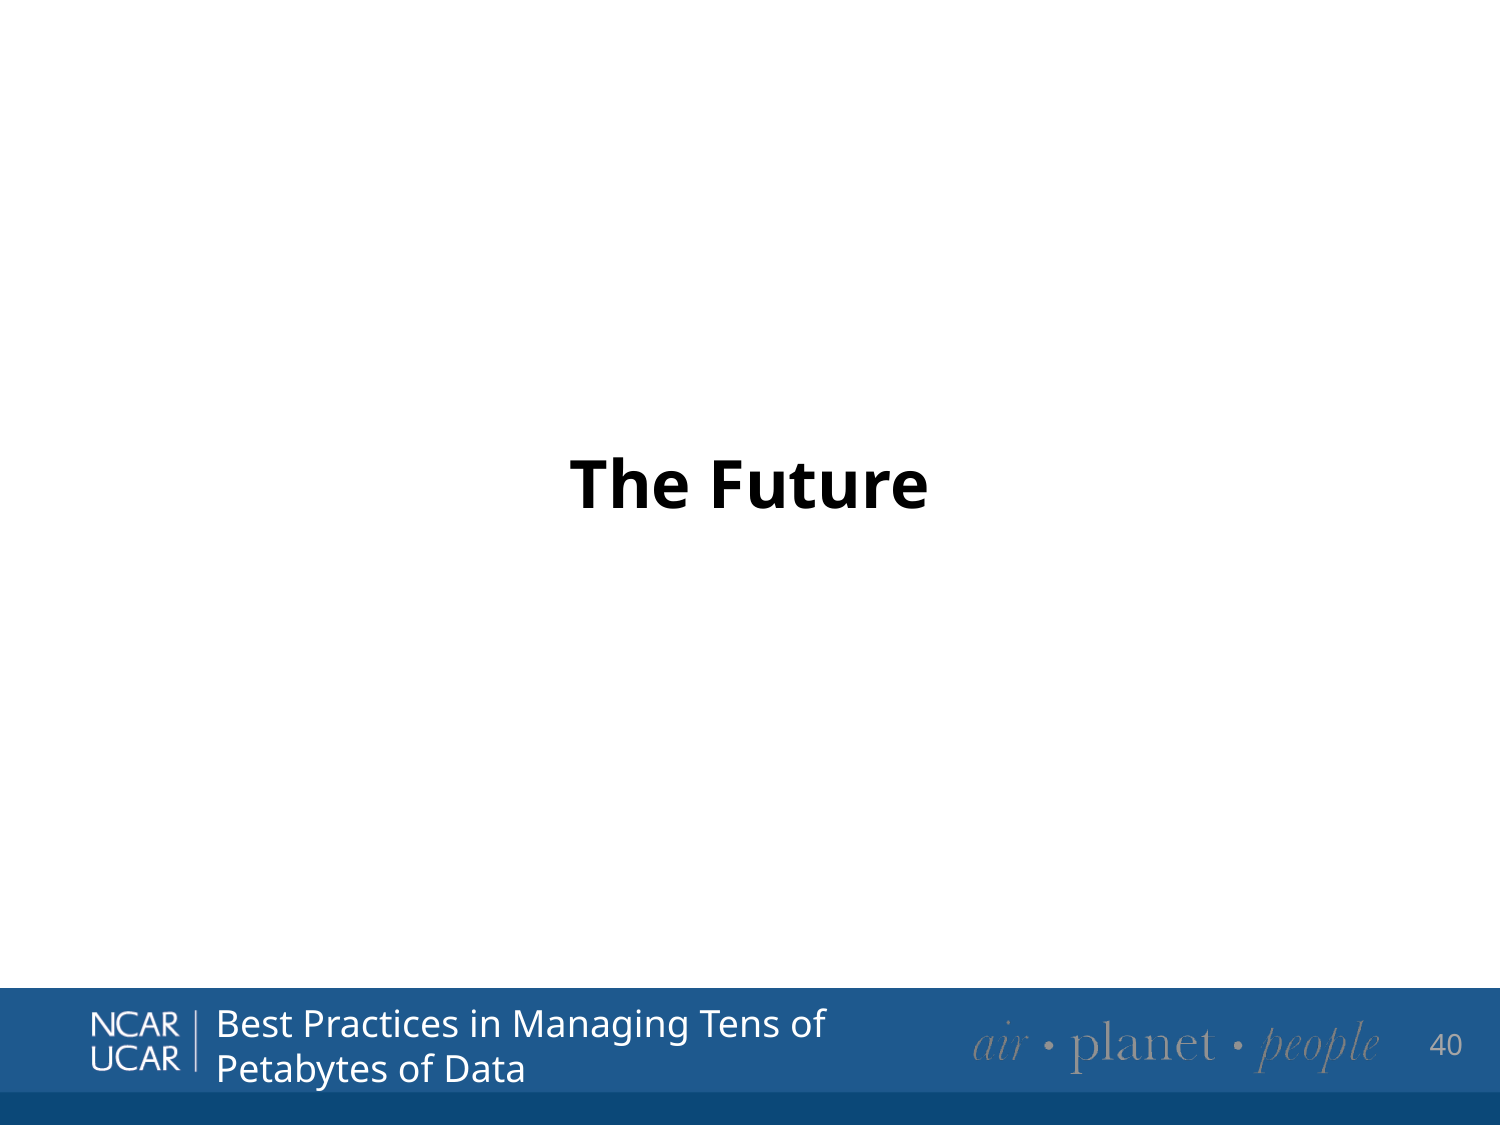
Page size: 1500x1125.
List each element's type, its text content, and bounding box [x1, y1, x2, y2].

list [75, 209, 1425, 978]
slide_number 40 [1128, 1016, 1479, 1077]
picture [0, 988, 1500, 1125]
